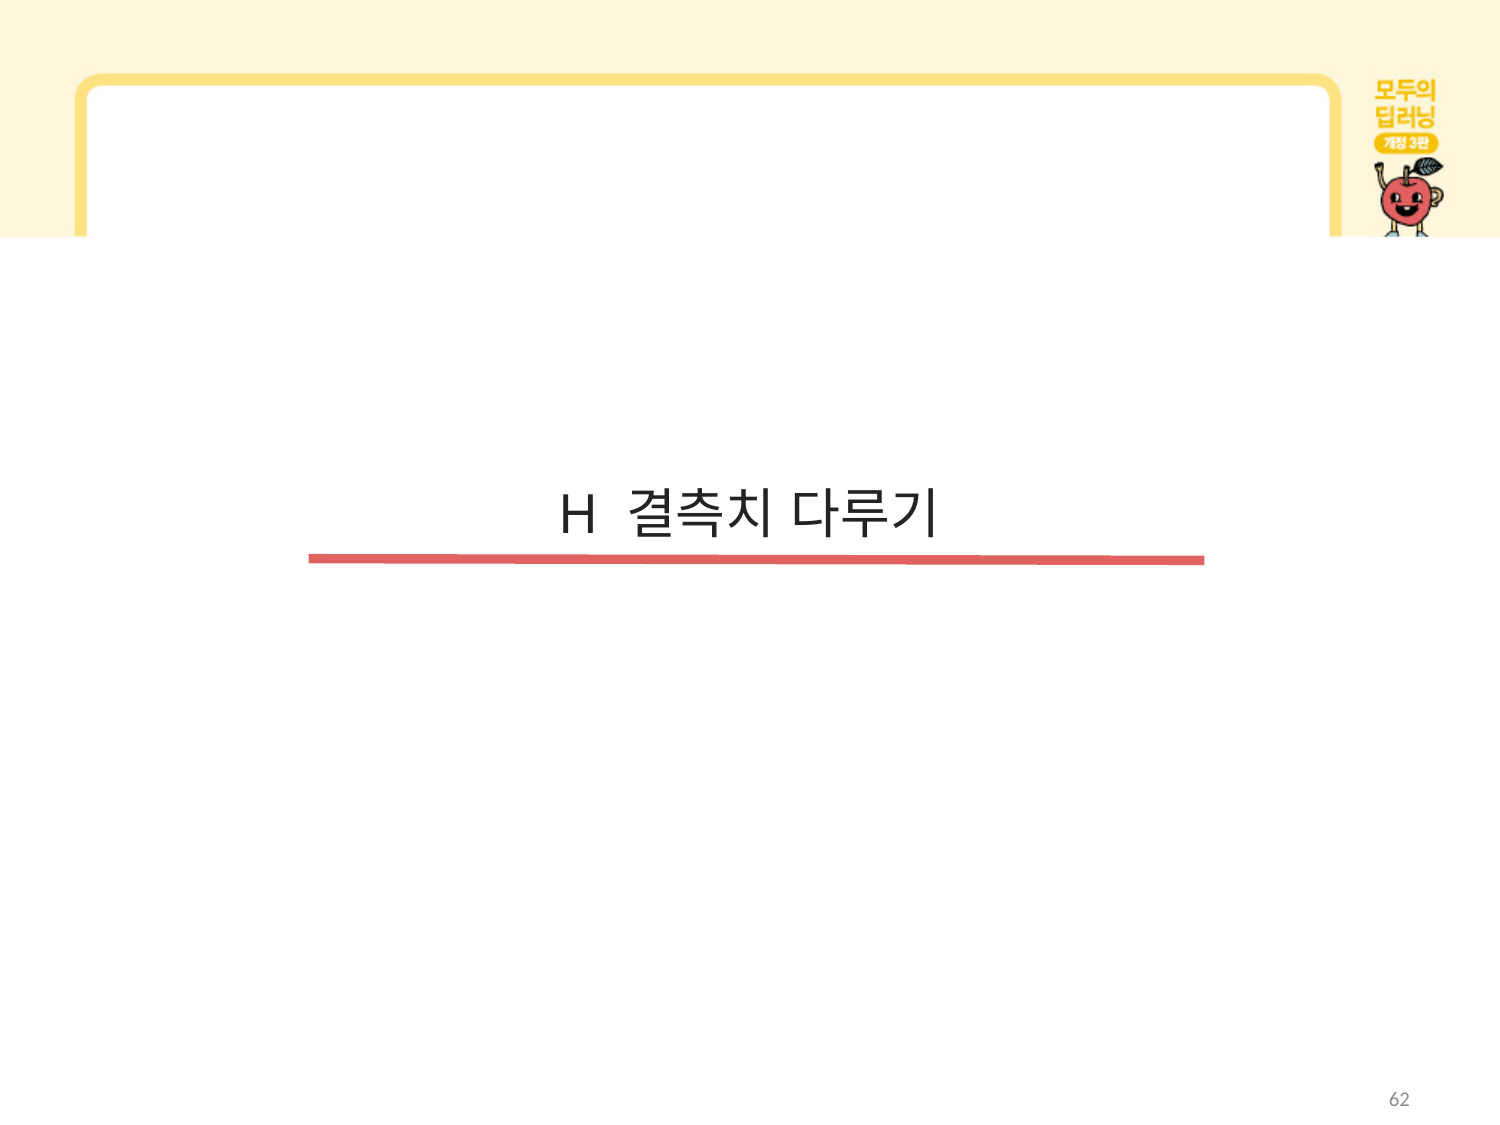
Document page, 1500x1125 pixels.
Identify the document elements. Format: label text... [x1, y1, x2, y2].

picture [0, 0, 1500, 1125]
text_box H 결측치 다루기 [87, 420, 1413, 552]
slide_number 62 [1074, 1074, 1425, 1123]
